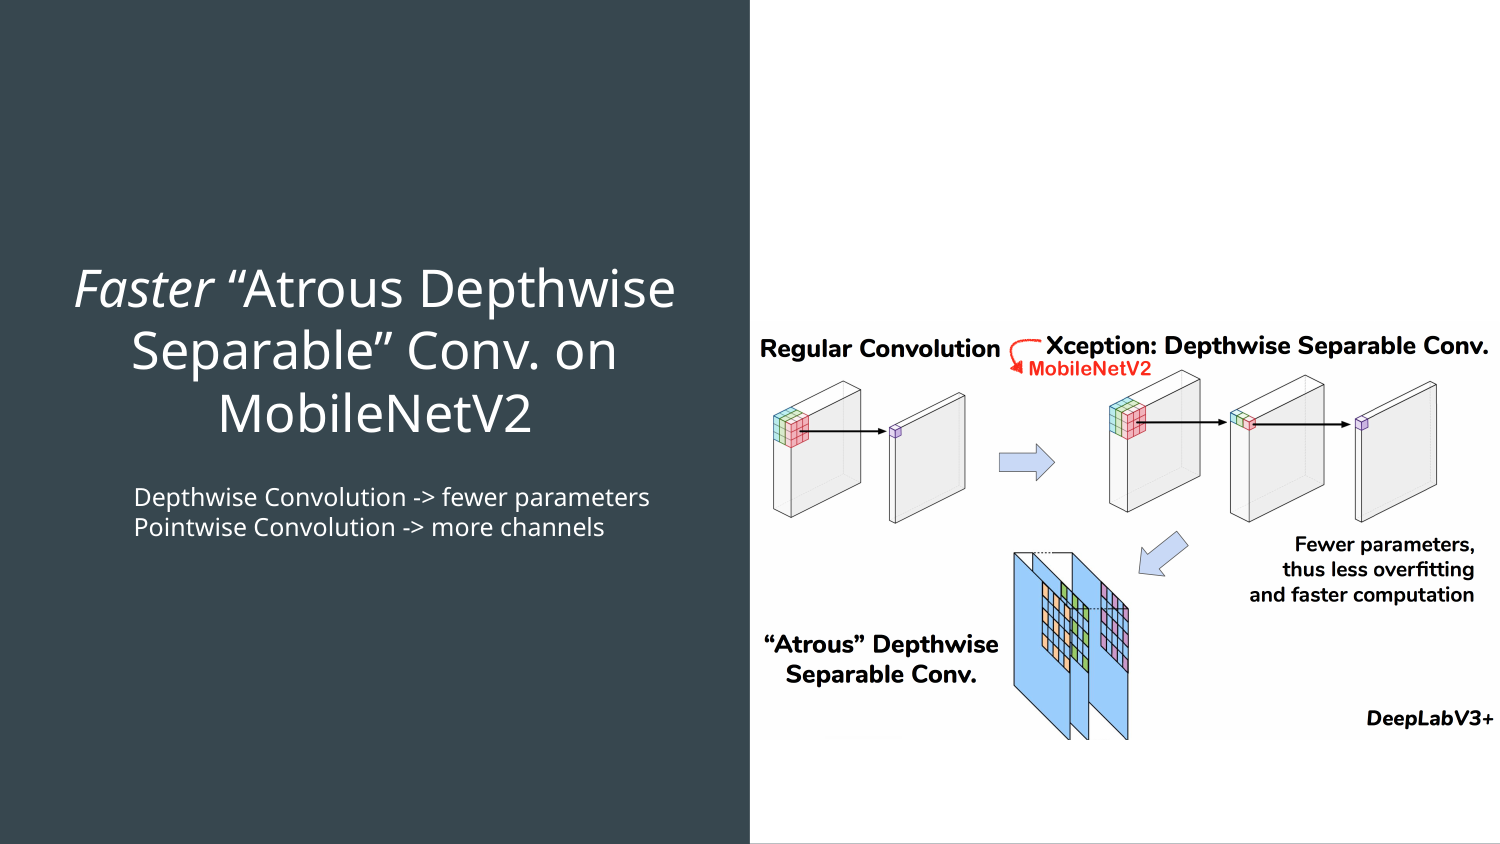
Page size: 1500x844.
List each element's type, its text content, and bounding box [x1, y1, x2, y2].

picture [749, 321, 1500, 740]
title Faster “Atrous Depthwise Separable” Conv. on MobileNetV2 [43, 177, 708, 458]
subtitle Depthwise Convolution -> fewer parameters Pointwise Convolution -> more channels [43, 466, 708, 688]
